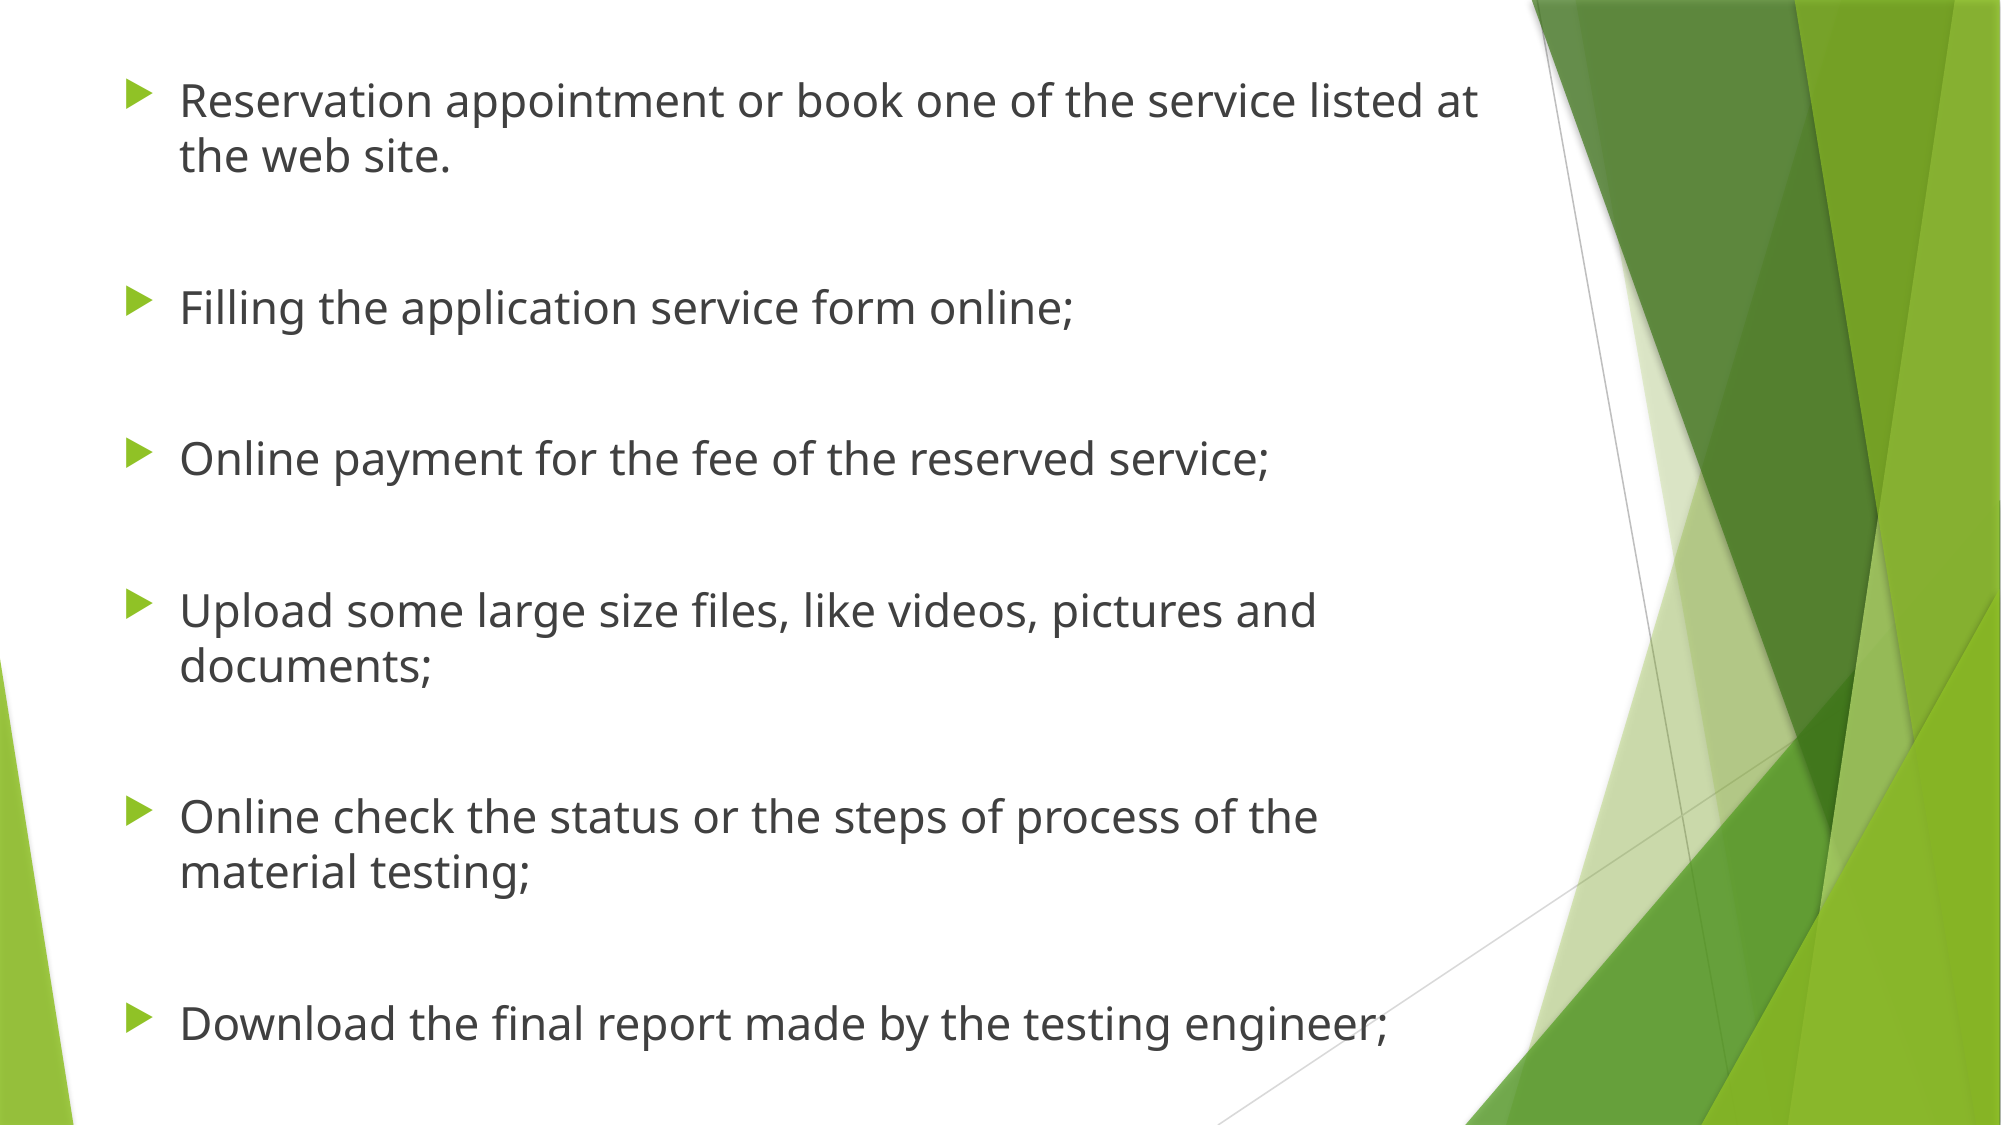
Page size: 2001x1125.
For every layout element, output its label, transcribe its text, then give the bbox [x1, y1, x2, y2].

list Reservation appointment or book one of the service listed at the web site. Filling the application service form online; Online payment for the fee of the reserved service; Upload some large size files, like videos, pictures and documents; Online check the status or the steps of process of the material testing; Download the final report made by the testing engineer; [107, 64, 1519, 701]
